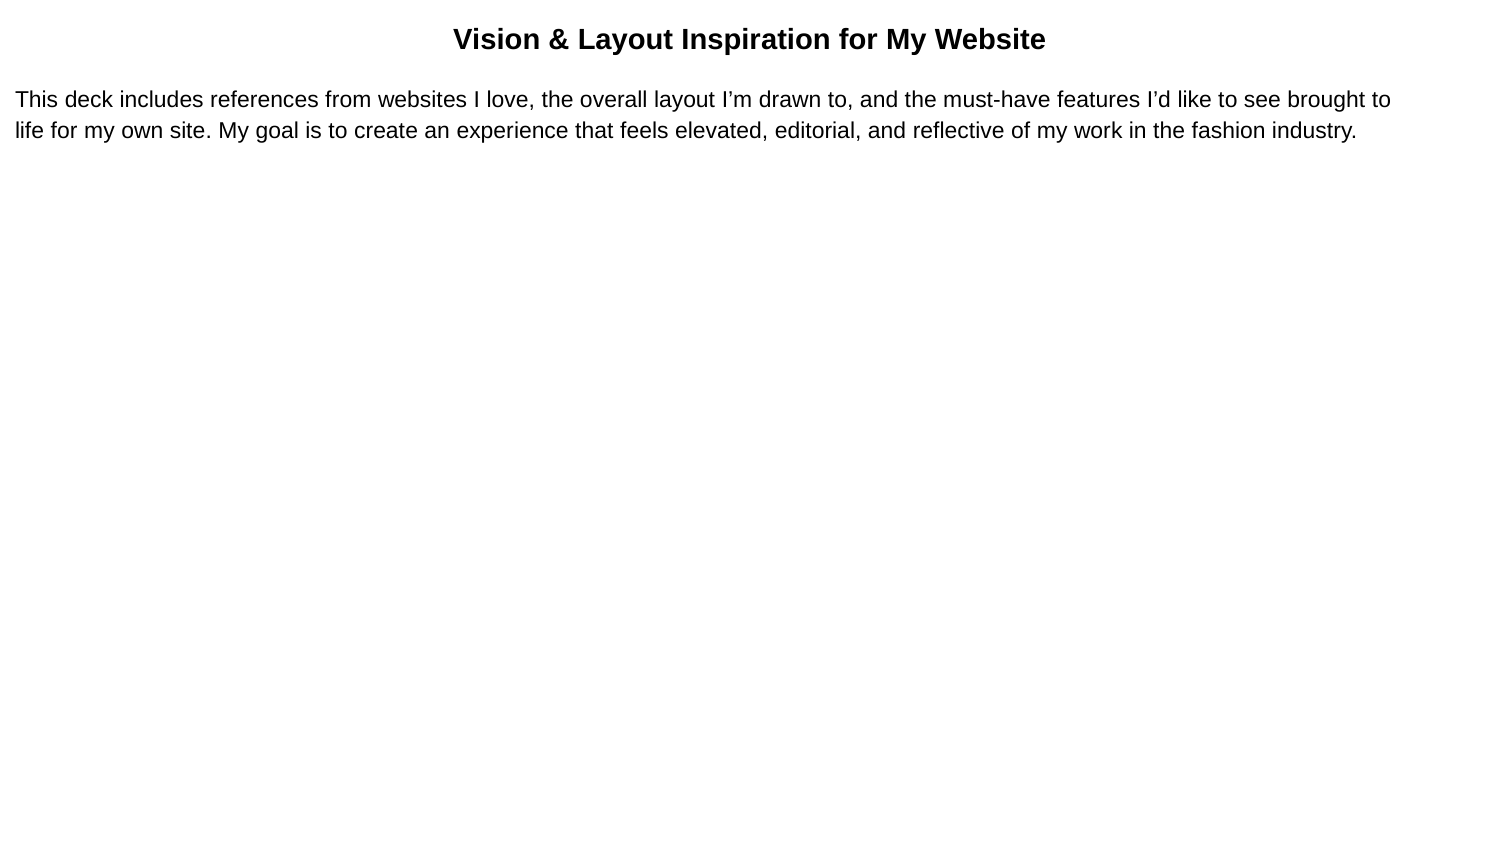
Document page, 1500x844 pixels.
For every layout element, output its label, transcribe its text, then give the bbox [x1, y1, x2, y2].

text_box Vision & Layout Inspiration for My Website This deck includes references from websites I love, the overall layout I’m drawn to, and the must-have features I’d like to see brought to life for my own site. My goal is to create an experience that feels elevated, editorial, and reflective of my work in the fashion industry. [0, 0, 1500, 159]
